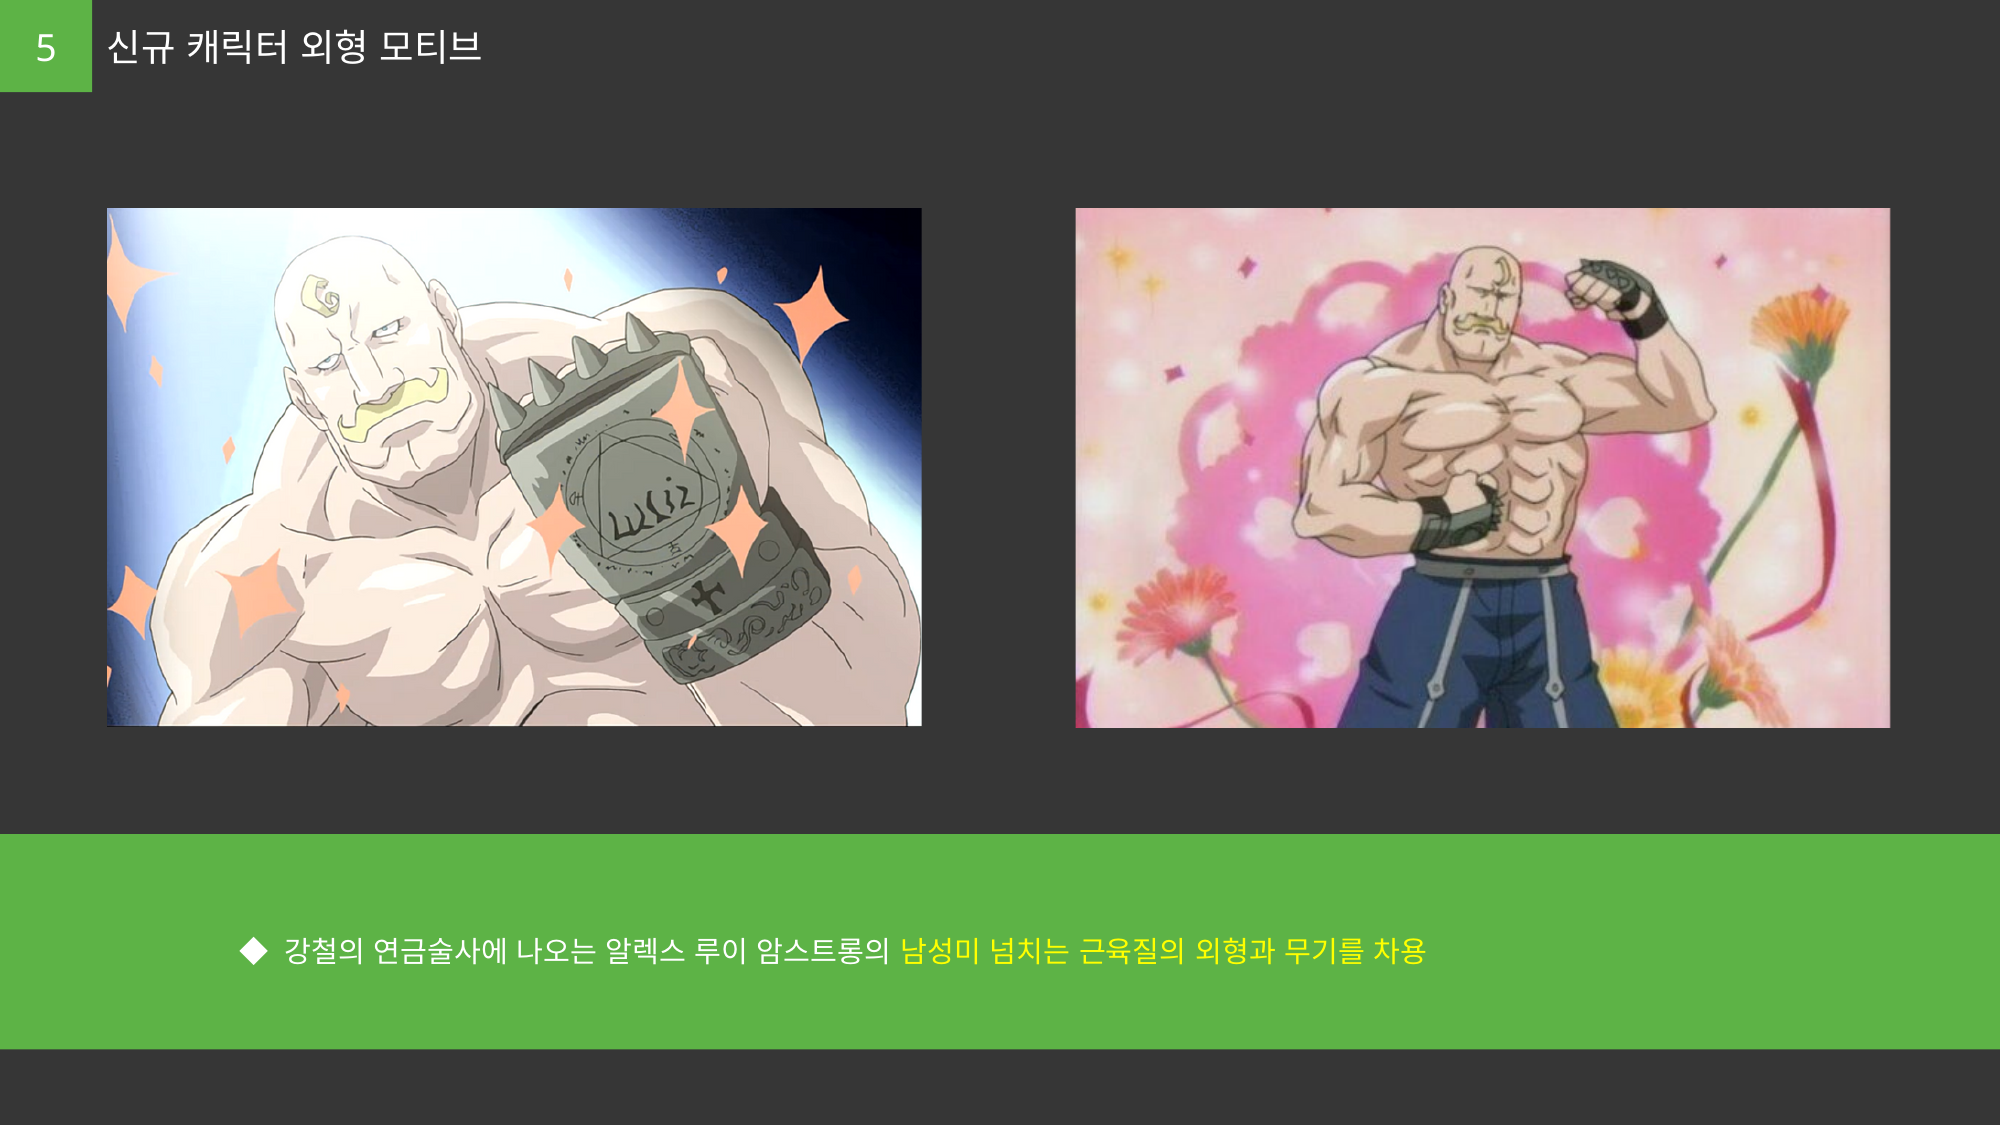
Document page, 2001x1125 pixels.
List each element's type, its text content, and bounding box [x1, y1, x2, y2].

text_box 5 [0, 0, 93, 93]
picture [107, 208, 922, 727]
text_box ◆ 강철의 연금술사에 나오는 알렉스 루이 암스트롱의 남성미 넘치는 근육질의 외형과 무기를 차용 [0, 833, 2000, 1050]
picture [1075, 207, 1891, 728]
text_box 신규 캐릭터 외형 모티브 [92, 16, 604, 76]
